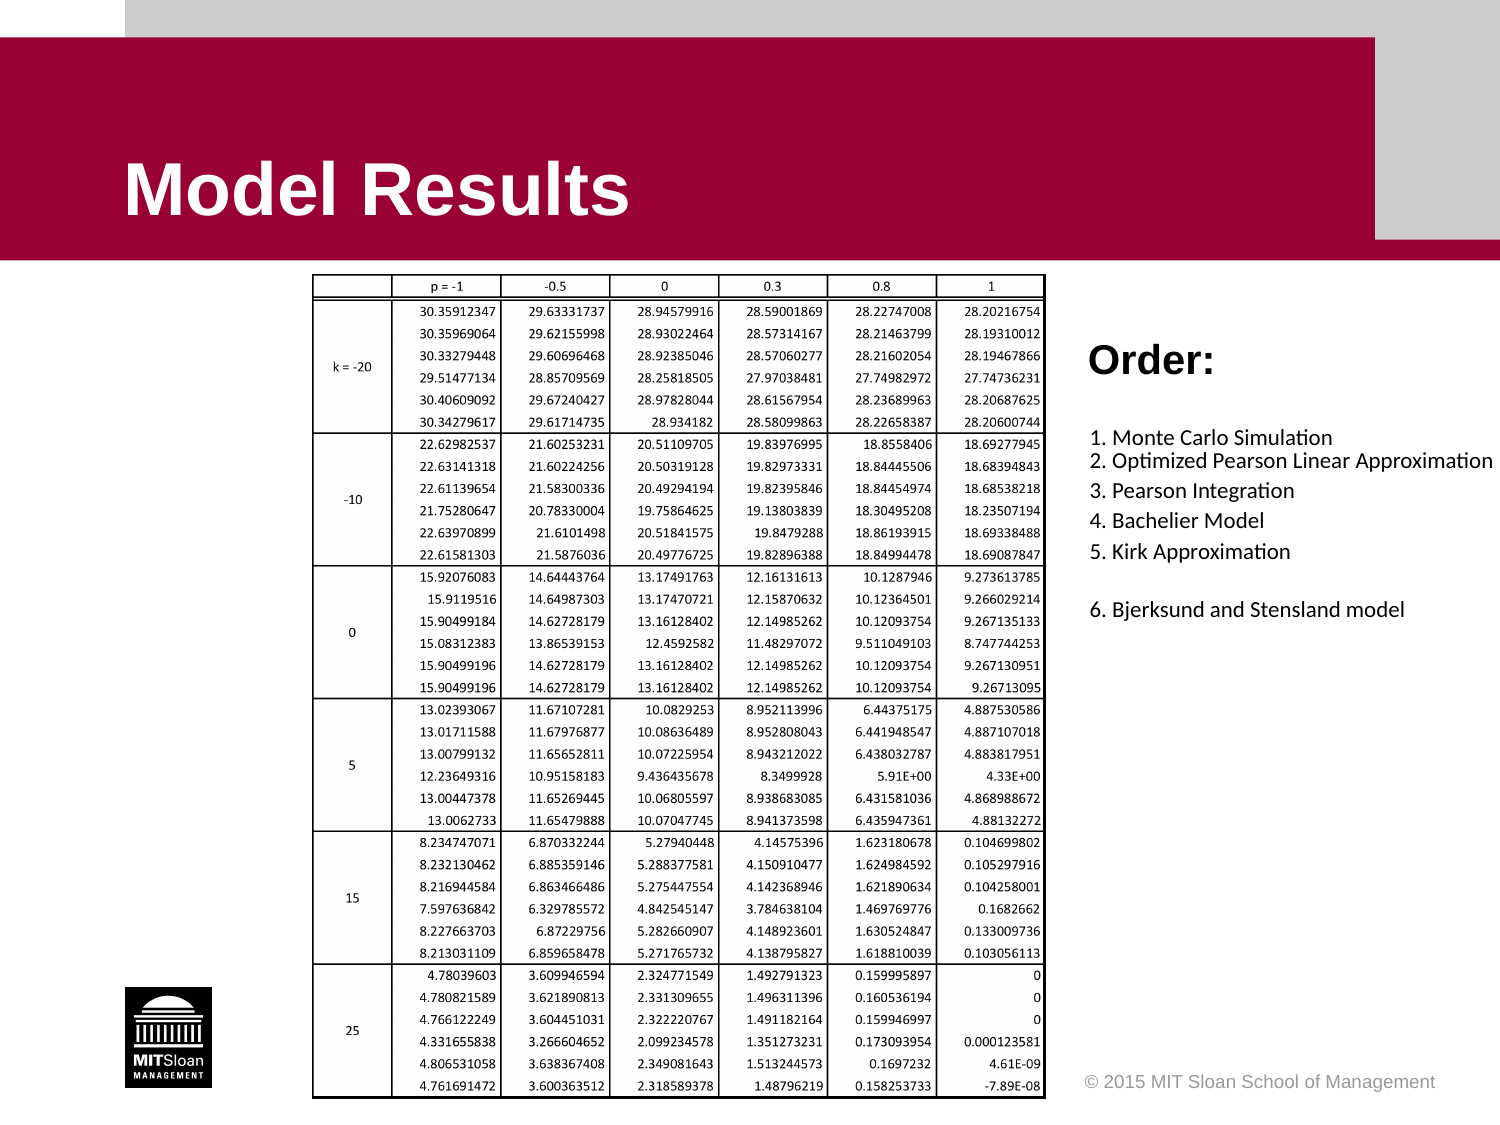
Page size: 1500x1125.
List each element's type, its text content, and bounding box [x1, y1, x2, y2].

footer © 2015 MIT Sloan School of Management [1050, 1062, 1450, 1100]
text_box Order: [1052, 324, 1375, 838]
picture [125, 987, 212, 1088]
table_cell 6. Bjerksund and Stensland model [1088, 565, 1500, 623]
title Model Results [108, 50, 1375, 238]
picture [312, 274, 1047, 1099]
table_cell 5. Kirk Approximation [1088, 535, 1500, 565]
table_header 1. Monte Carlo Simulation 2. Optimized Pearson Linear Approximation [1088, 388, 1500, 474]
table_cell 3. Pearson Integration [1088, 474, 1500, 505]
table_cell 4. Bachelier Model [1088, 505, 1500, 535]
